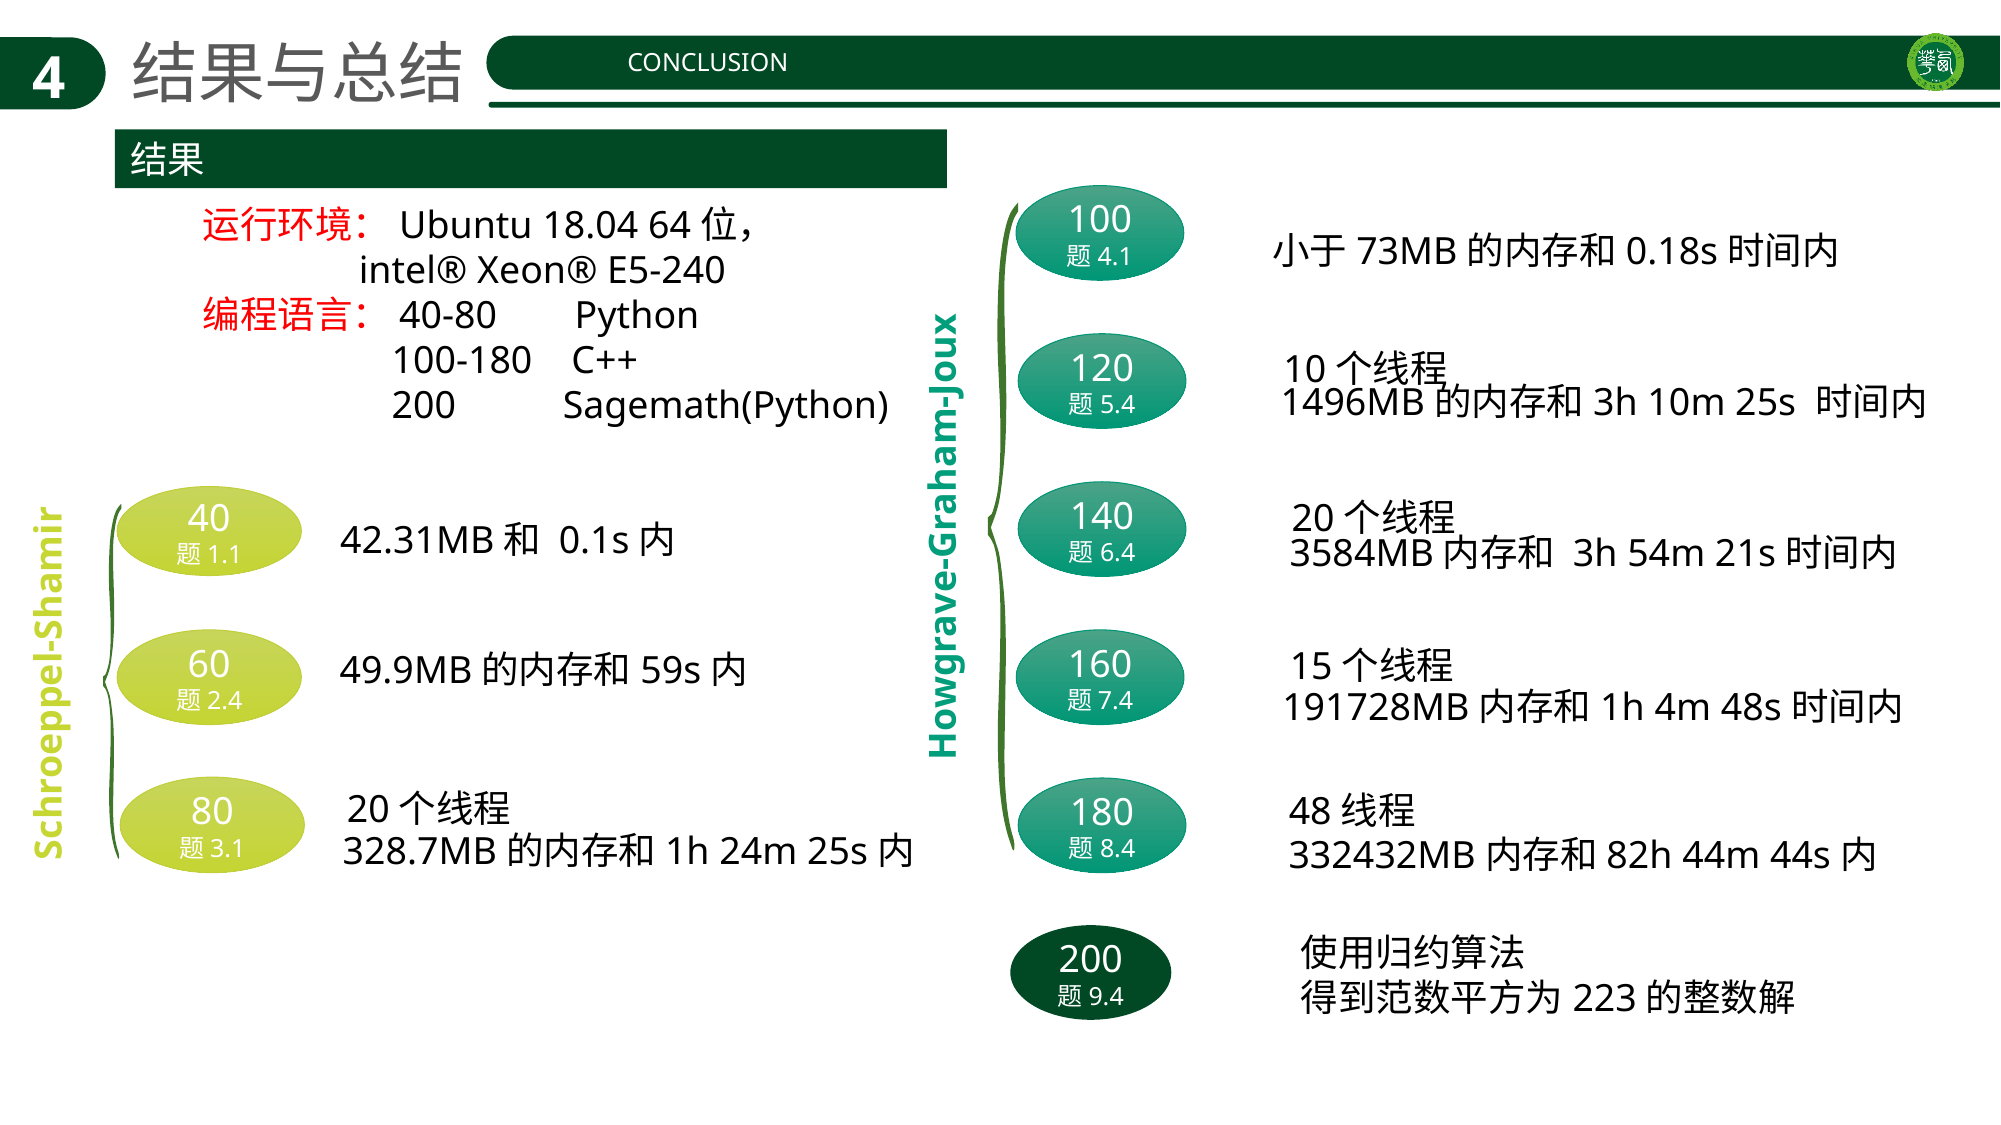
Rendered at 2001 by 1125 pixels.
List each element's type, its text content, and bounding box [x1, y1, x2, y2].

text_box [987, 185, 1937, 885]
text_box 使用归约算法 得到范数平方为223的整数解 [1286, 921, 1844, 1027]
picture [1907, 33, 1964, 91]
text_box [0, 33, 106, 119]
text_box Howgrave-Graham-Joux [910, 201, 987, 775]
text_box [486, 35, 2000, 108]
text_box 结果与总结 [116, 23, 481, 119]
text_box Schroeppel-Shamir [16, 483, 93, 875]
text_box 运行环境：Ubuntu 18.04 64位， intel® Xeon® E5-240 编程语言：40-80 Python 100-180 C++ 200 Sagemath(Python) [187, 194, 905, 479]
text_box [103, 486, 923, 881]
text_box 200 题9.4 [1009, 924, 1173, 1021]
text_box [114, 128, 947, 189]
